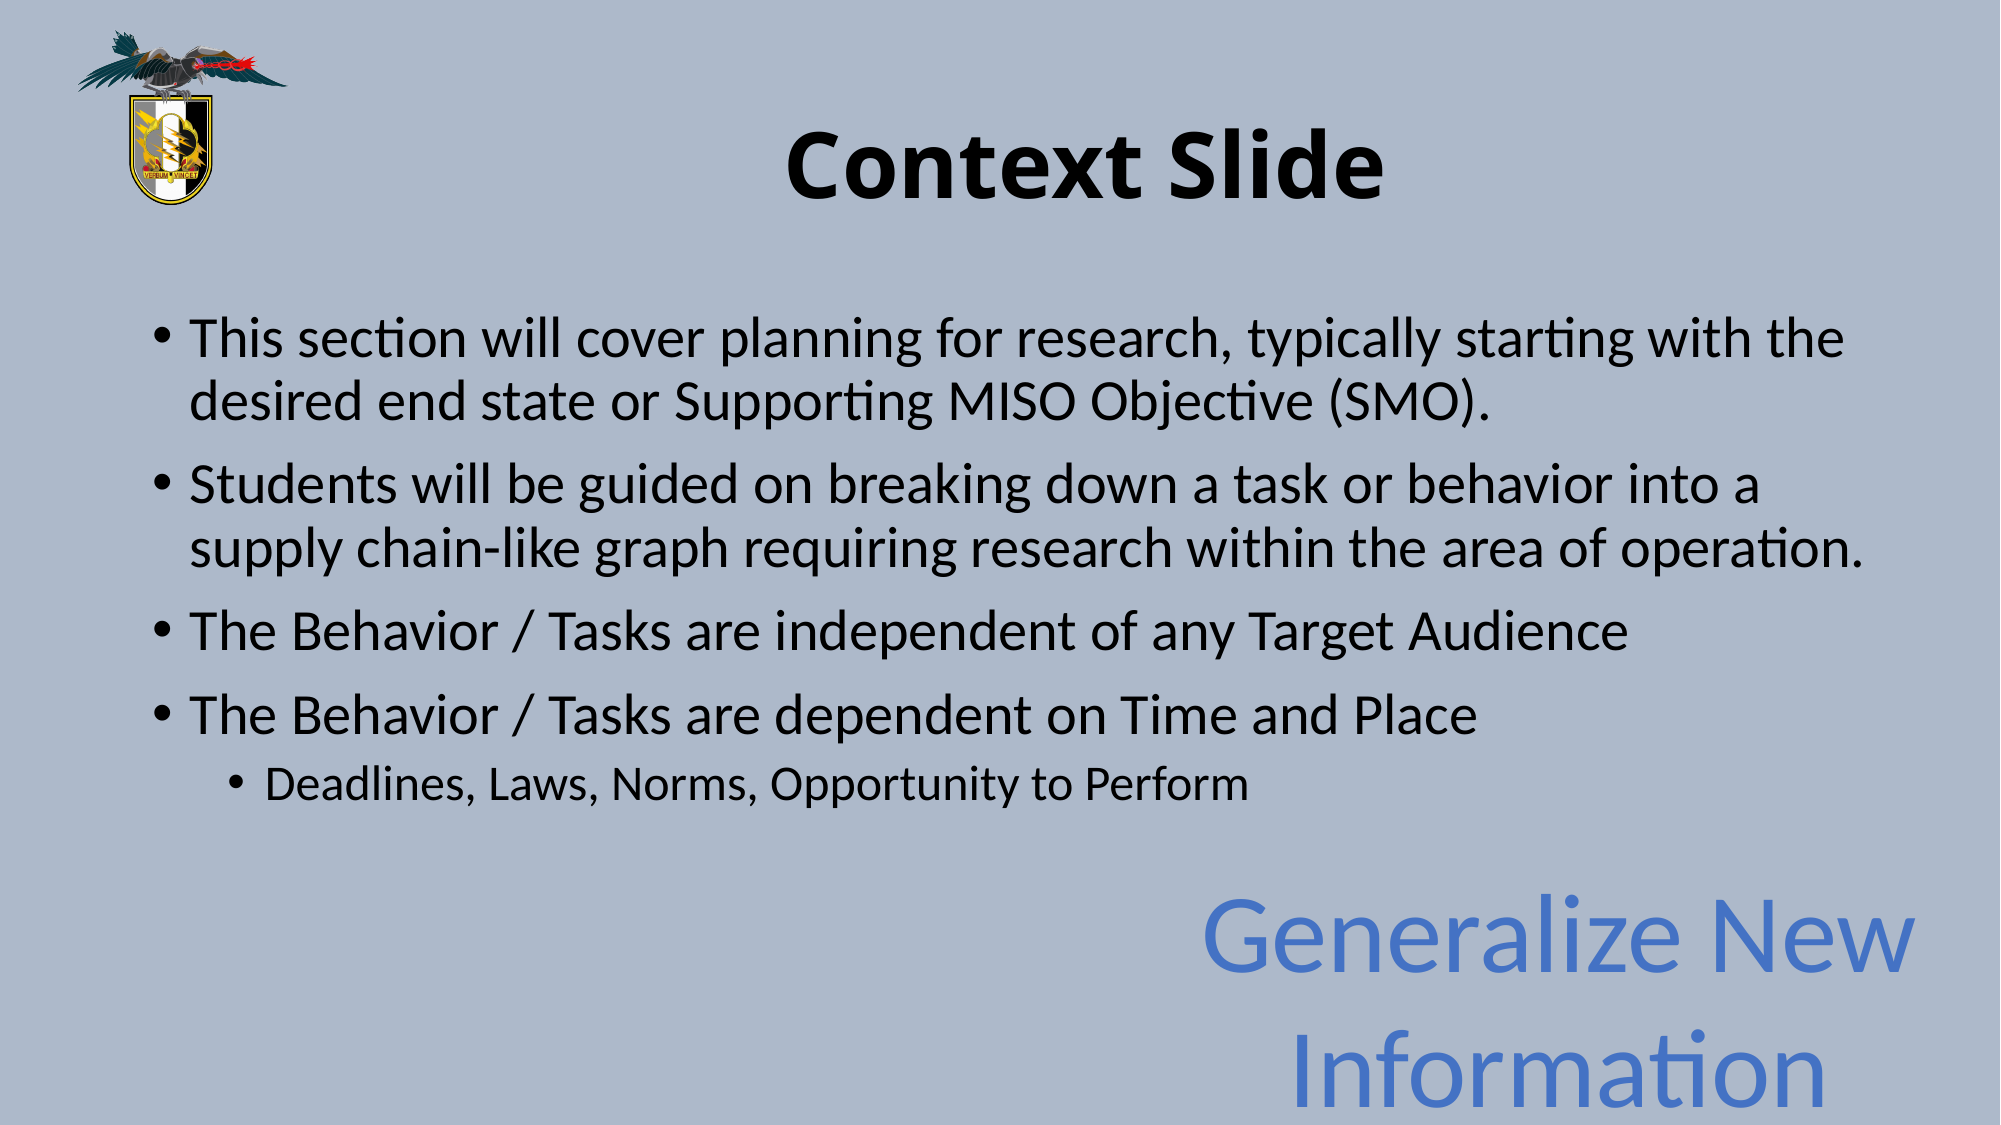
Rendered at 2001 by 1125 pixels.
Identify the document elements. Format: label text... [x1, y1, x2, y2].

title Context Slide [307, 59, 1863, 278]
list This section will cover planning for research, typically starting with the desired end state or Supporting MISO Objective (SMO). Students will be guided on breaking down a task or behavior into a supply chain-like graph requiring research within the area of operation. The Behavior / Tasks are independent of any Target Audience The Behavior / Tasks are dependent on Time and Place Deadlines, Laws, Norms, Opportunity to Perform [137, 299, 1895, 1014]
picture [75, 24, 294, 262]
text_box Generalize New Information [1186, 852, 1933, 1125]
